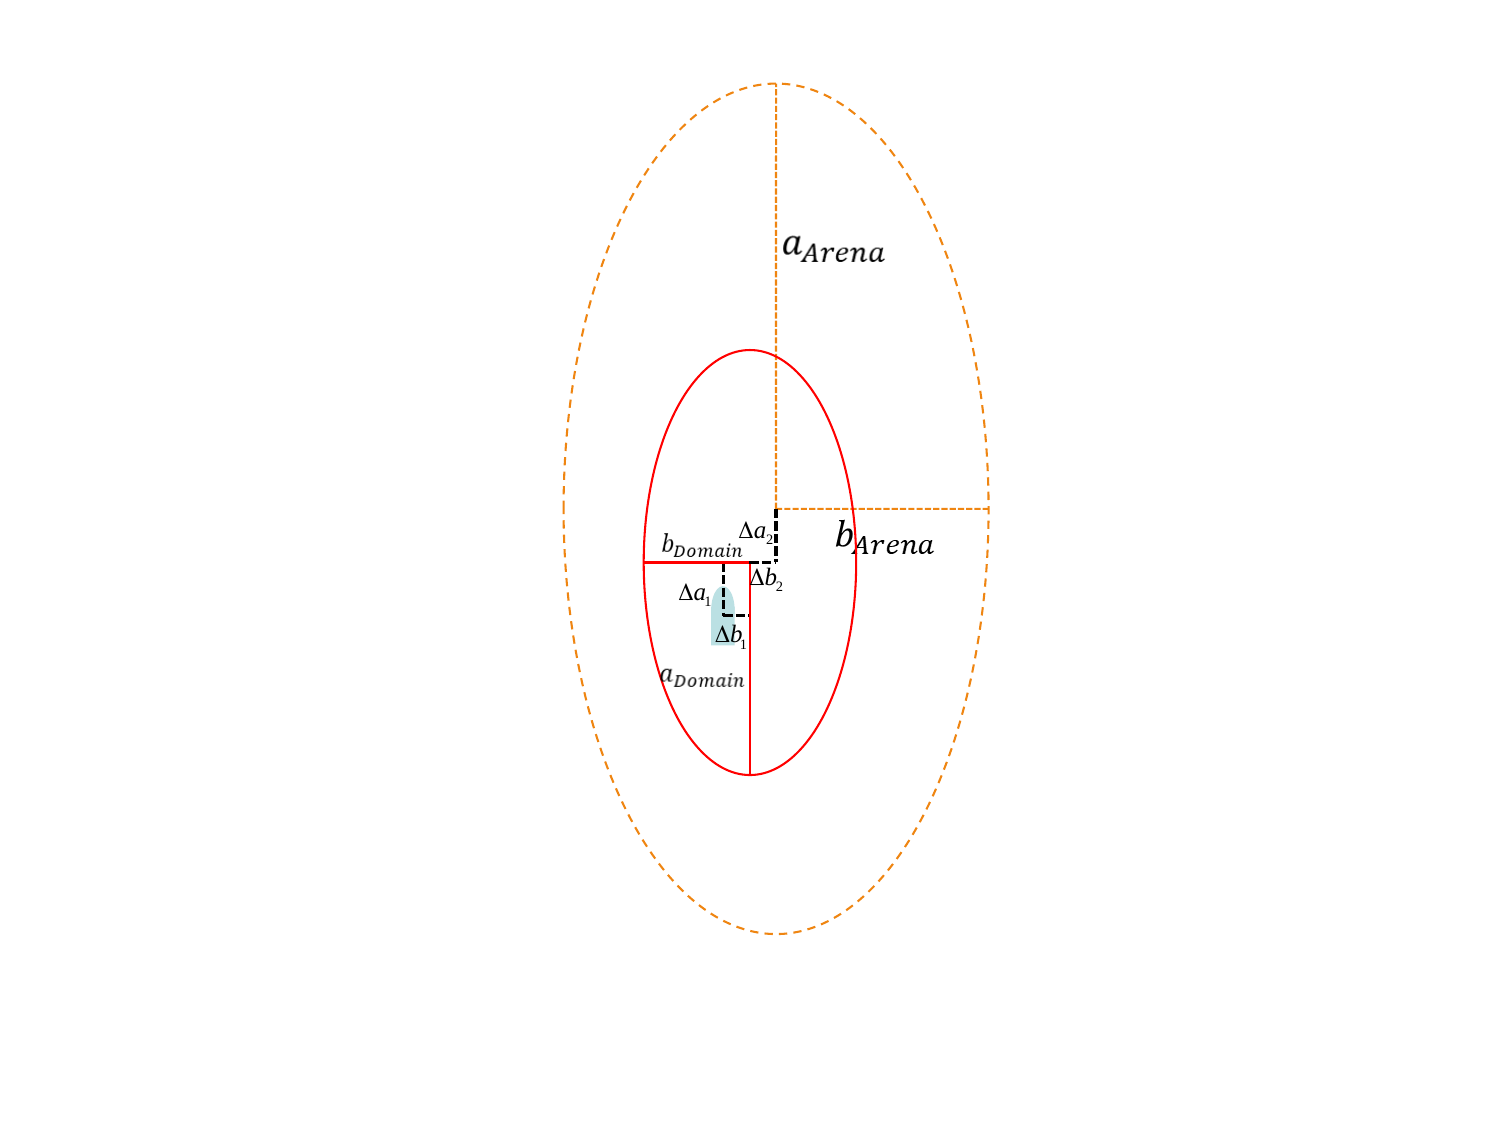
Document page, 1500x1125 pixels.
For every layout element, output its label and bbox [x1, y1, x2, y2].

text_box [745, 560, 788, 598]
text_box [734, 513, 779, 551]
text_box [674, 575, 715, 613]
text_box [711, 586, 735, 617]
text_box [711, 617, 751, 656]
text_box [563, 83, 989, 935]
